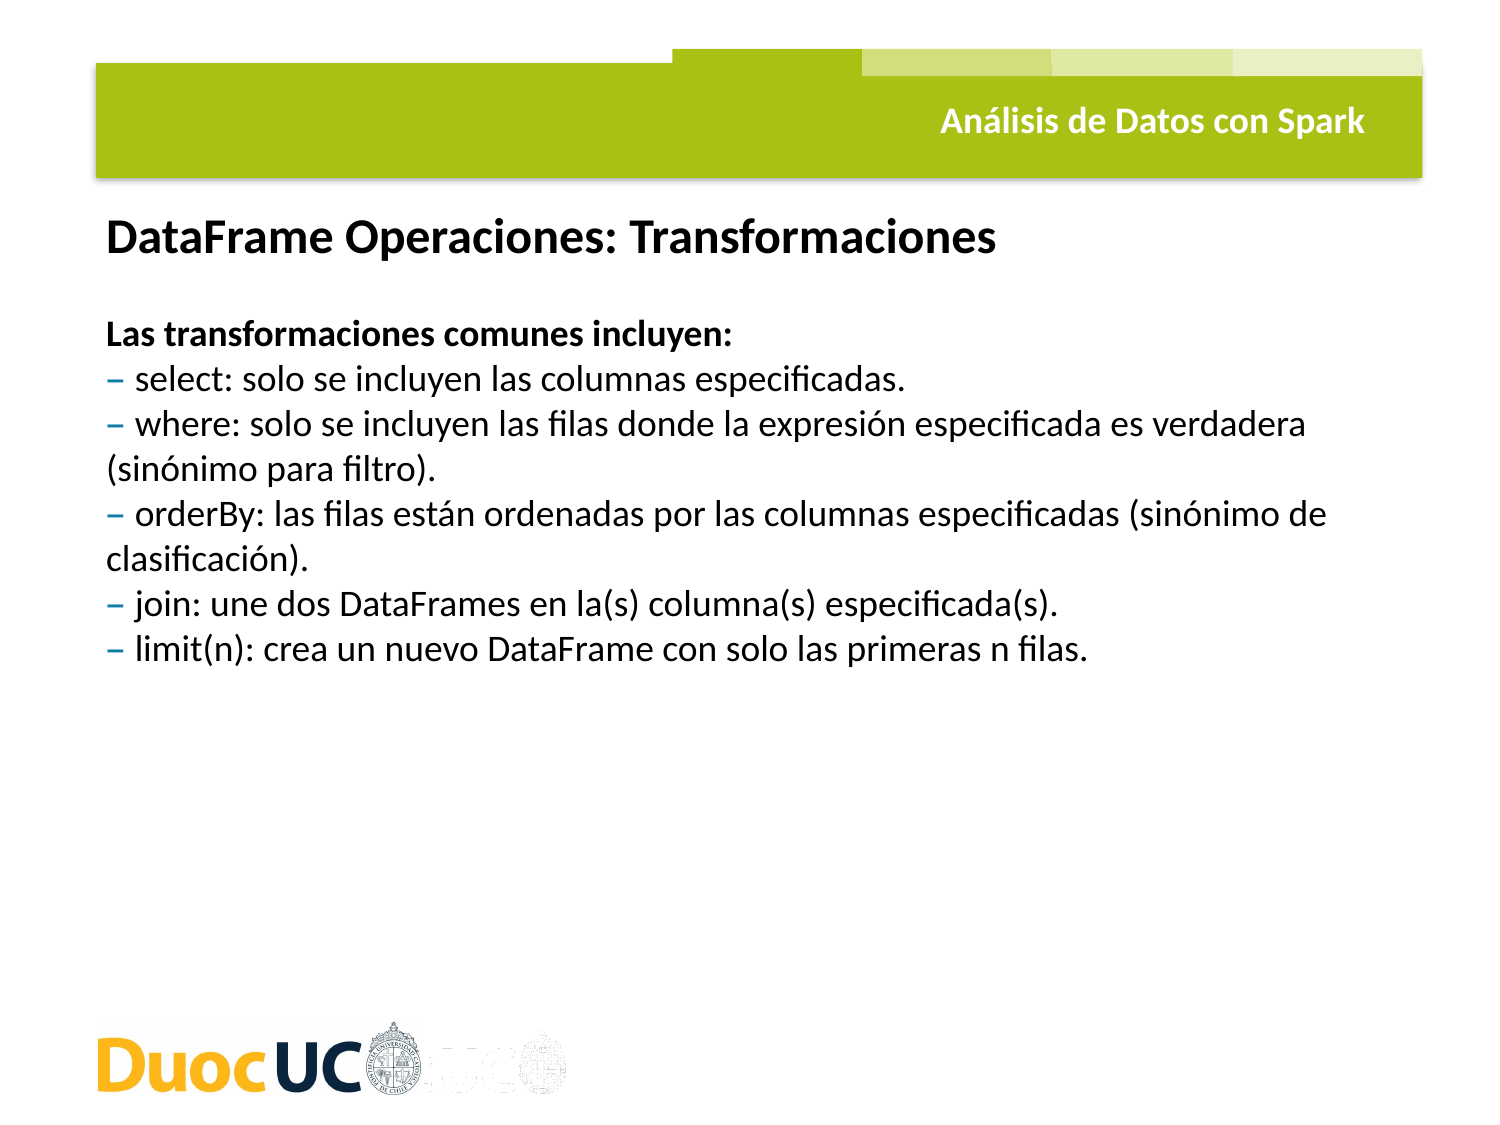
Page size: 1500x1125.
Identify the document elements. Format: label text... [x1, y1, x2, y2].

picture [96, 1021, 566, 1095]
text_box Análisis de Datos con Spark [847, 88, 1381, 149]
text_box DataFrame Operaciones: Transformaciones Las transformaciones comunes incluyen: – select: solo se incluyen las columnas especificadas. – where: solo se incluyen las filas donde la expresión especificada es verdadera (sinónimo para filtro). – orderBy: las filas están ordenadas por las columnas especificadas (sinónimo de clasificación). – join: une dos DataFrames en la(s) columna(s) especificada(s). – limit(n): crea un nuevo DataFrame con solo las primeras n filas. [91, 196, 1425, 677]
